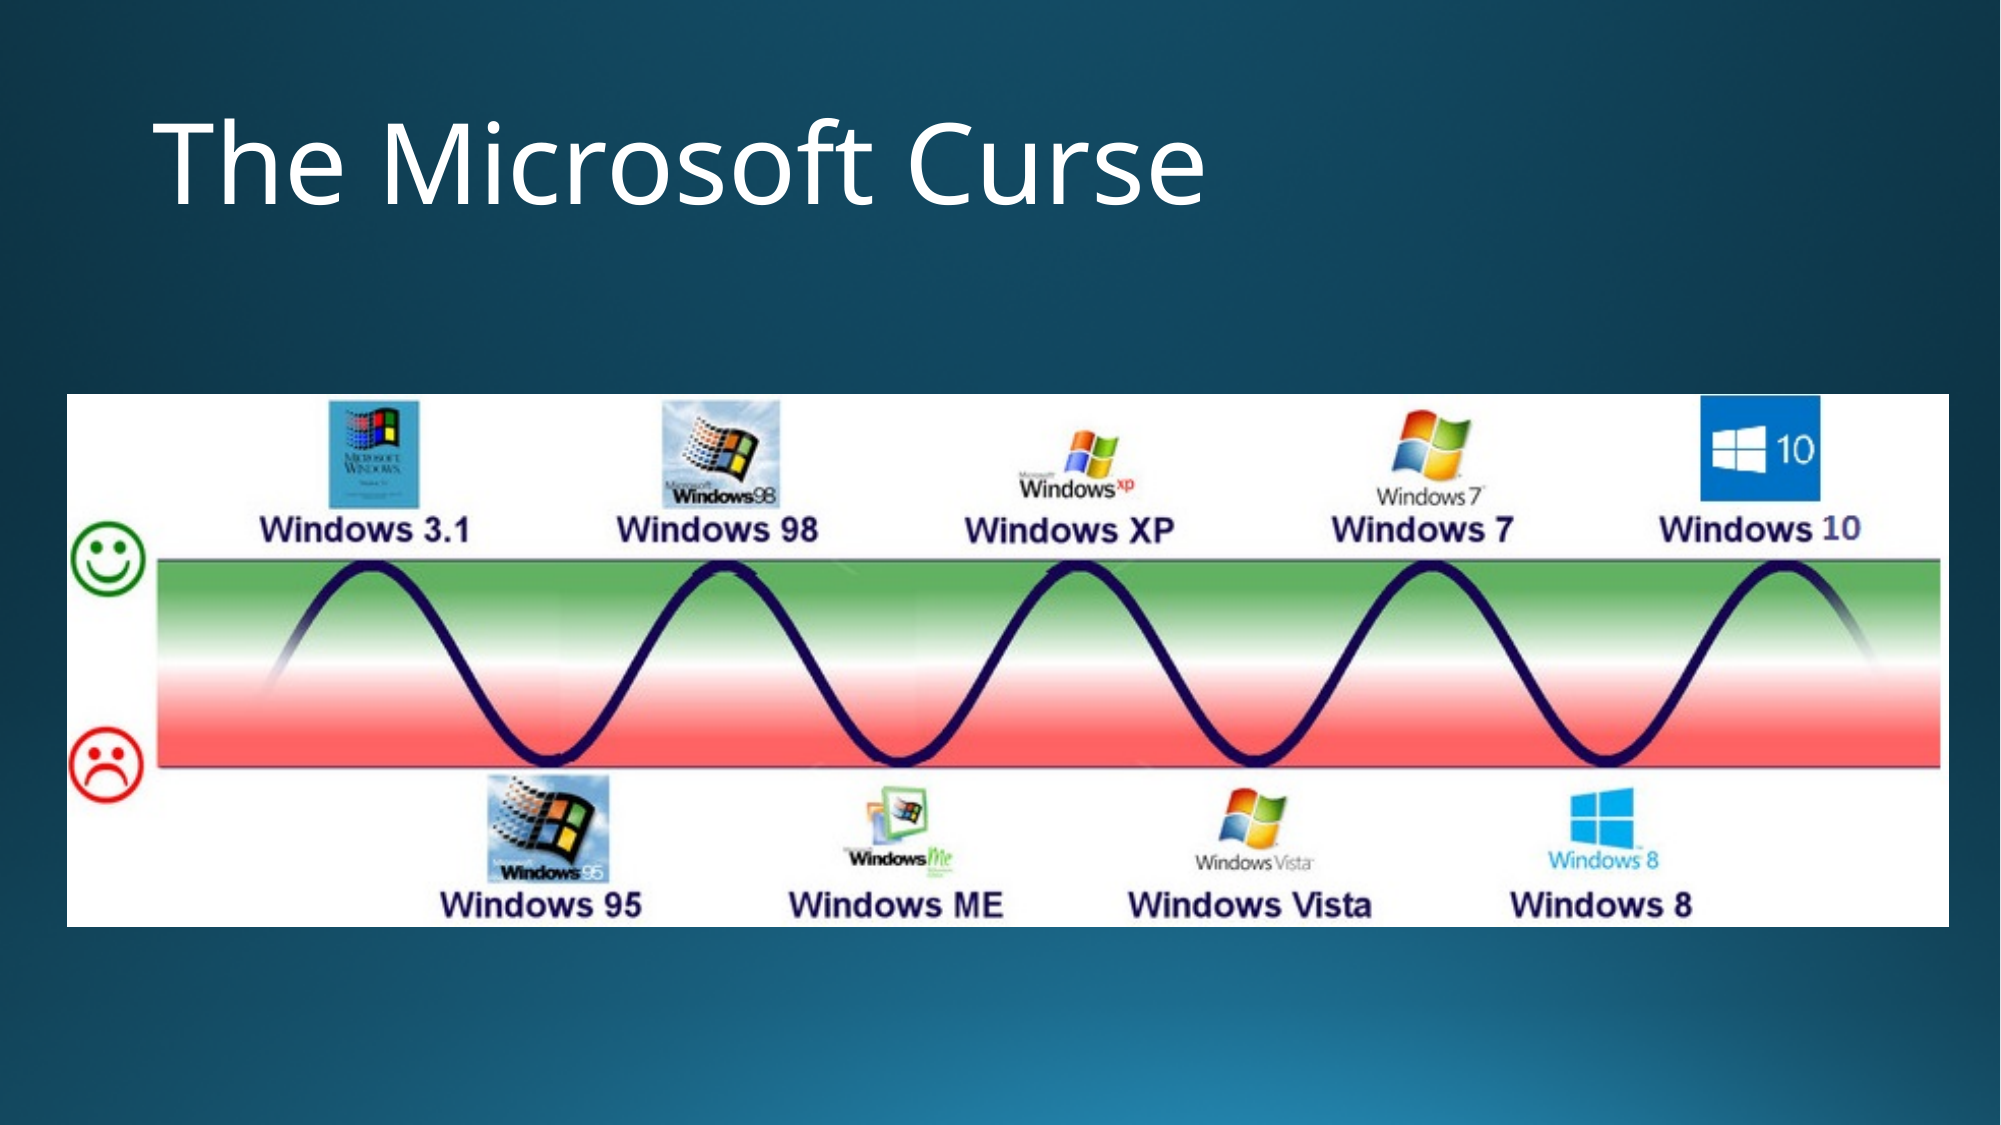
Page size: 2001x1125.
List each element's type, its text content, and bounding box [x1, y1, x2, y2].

title The Microsoft Curse [137, 59, 1863, 278]
picture [0, 0, 2001, 1125]
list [67, 394, 1949, 927]
